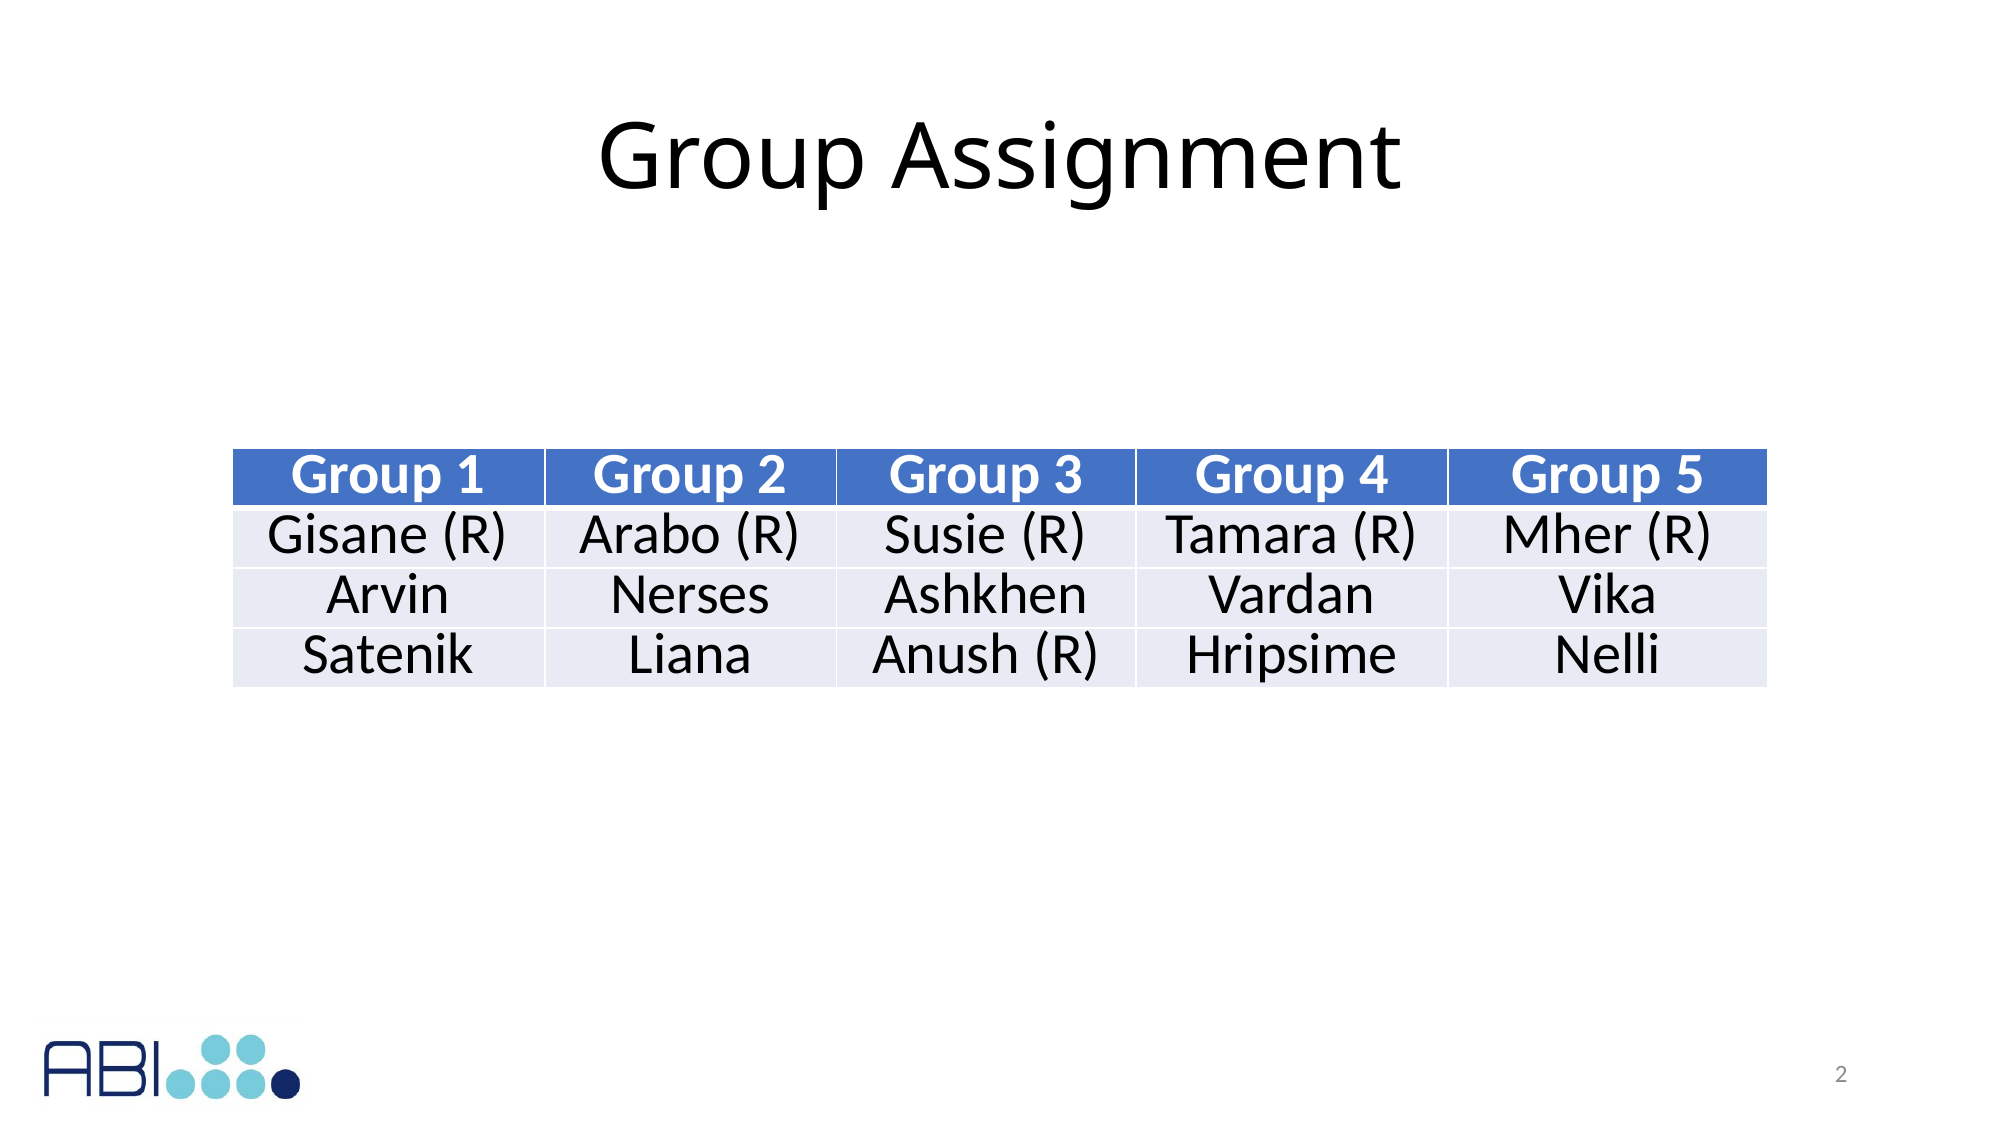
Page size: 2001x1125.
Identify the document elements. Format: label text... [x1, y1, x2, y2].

table_cell Satenik [233, 629, 544, 687]
slide_number 2 [1412, 1042, 1863, 1103]
table_cell Mher (R) [1449, 511, 1767, 567]
table_cell Anush (R) [837, 629, 1135, 687]
picture [30, 1018, 306, 1109]
table_cell Ashkhen [837, 569, 1135, 627]
title Group Assignment [137, 59, 1863, 258]
table_cell Hripsime [1137, 629, 1447, 687]
table_cell Tamara (R) [1137, 511, 1447, 567]
table_cell Nerses [546, 569, 836, 627]
table_cell Arvin [233, 569, 544, 627]
table_cell Nelli [1449, 629, 1767, 687]
table_cell Susie (R) [837, 511, 1135, 567]
table_cell Gisane (R) [233, 511, 544, 567]
table_cell Arabo (R) [546, 511, 836, 567]
table_cell Vika [1449, 569, 1767, 627]
table_cell Liana [546, 629, 836, 687]
table_cell Vardan [1137, 569, 1447, 627]
table_header Group 3 [837, 449, 1135, 505]
table_header Group 4 [1137, 449, 1447, 505]
table_header Group 5 [1449, 449, 1767, 505]
table_header Group 2 [546, 449, 836, 505]
table_header Group 1 [233, 449, 544, 505]
